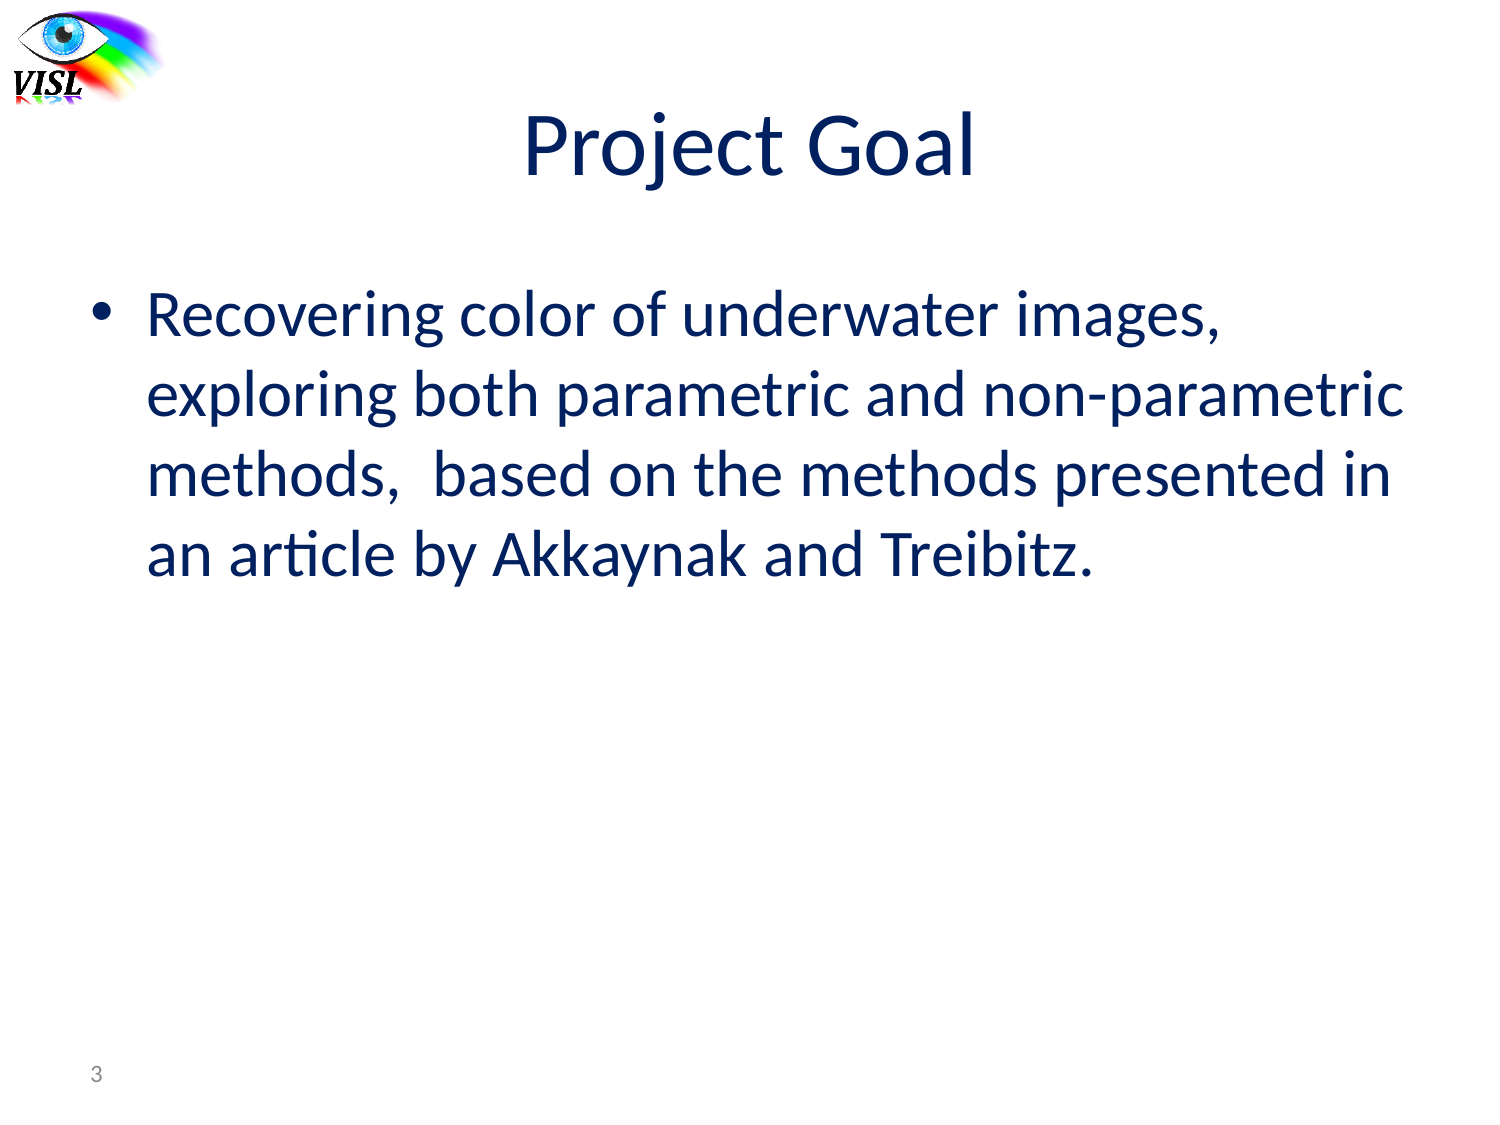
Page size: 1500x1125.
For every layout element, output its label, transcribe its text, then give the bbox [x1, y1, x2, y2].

picture [12, 7, 174, 108]
slide_number 3 [75, 1042, 425, 1103]
title Project Goal [75, 45, 1425, 233]
list Recovering color of underwater images, exploring both parametric and non-parametric methods, based on the methods presented in an article by Akkaynak and Treibitz. [75, 262, 1425, 1005]
